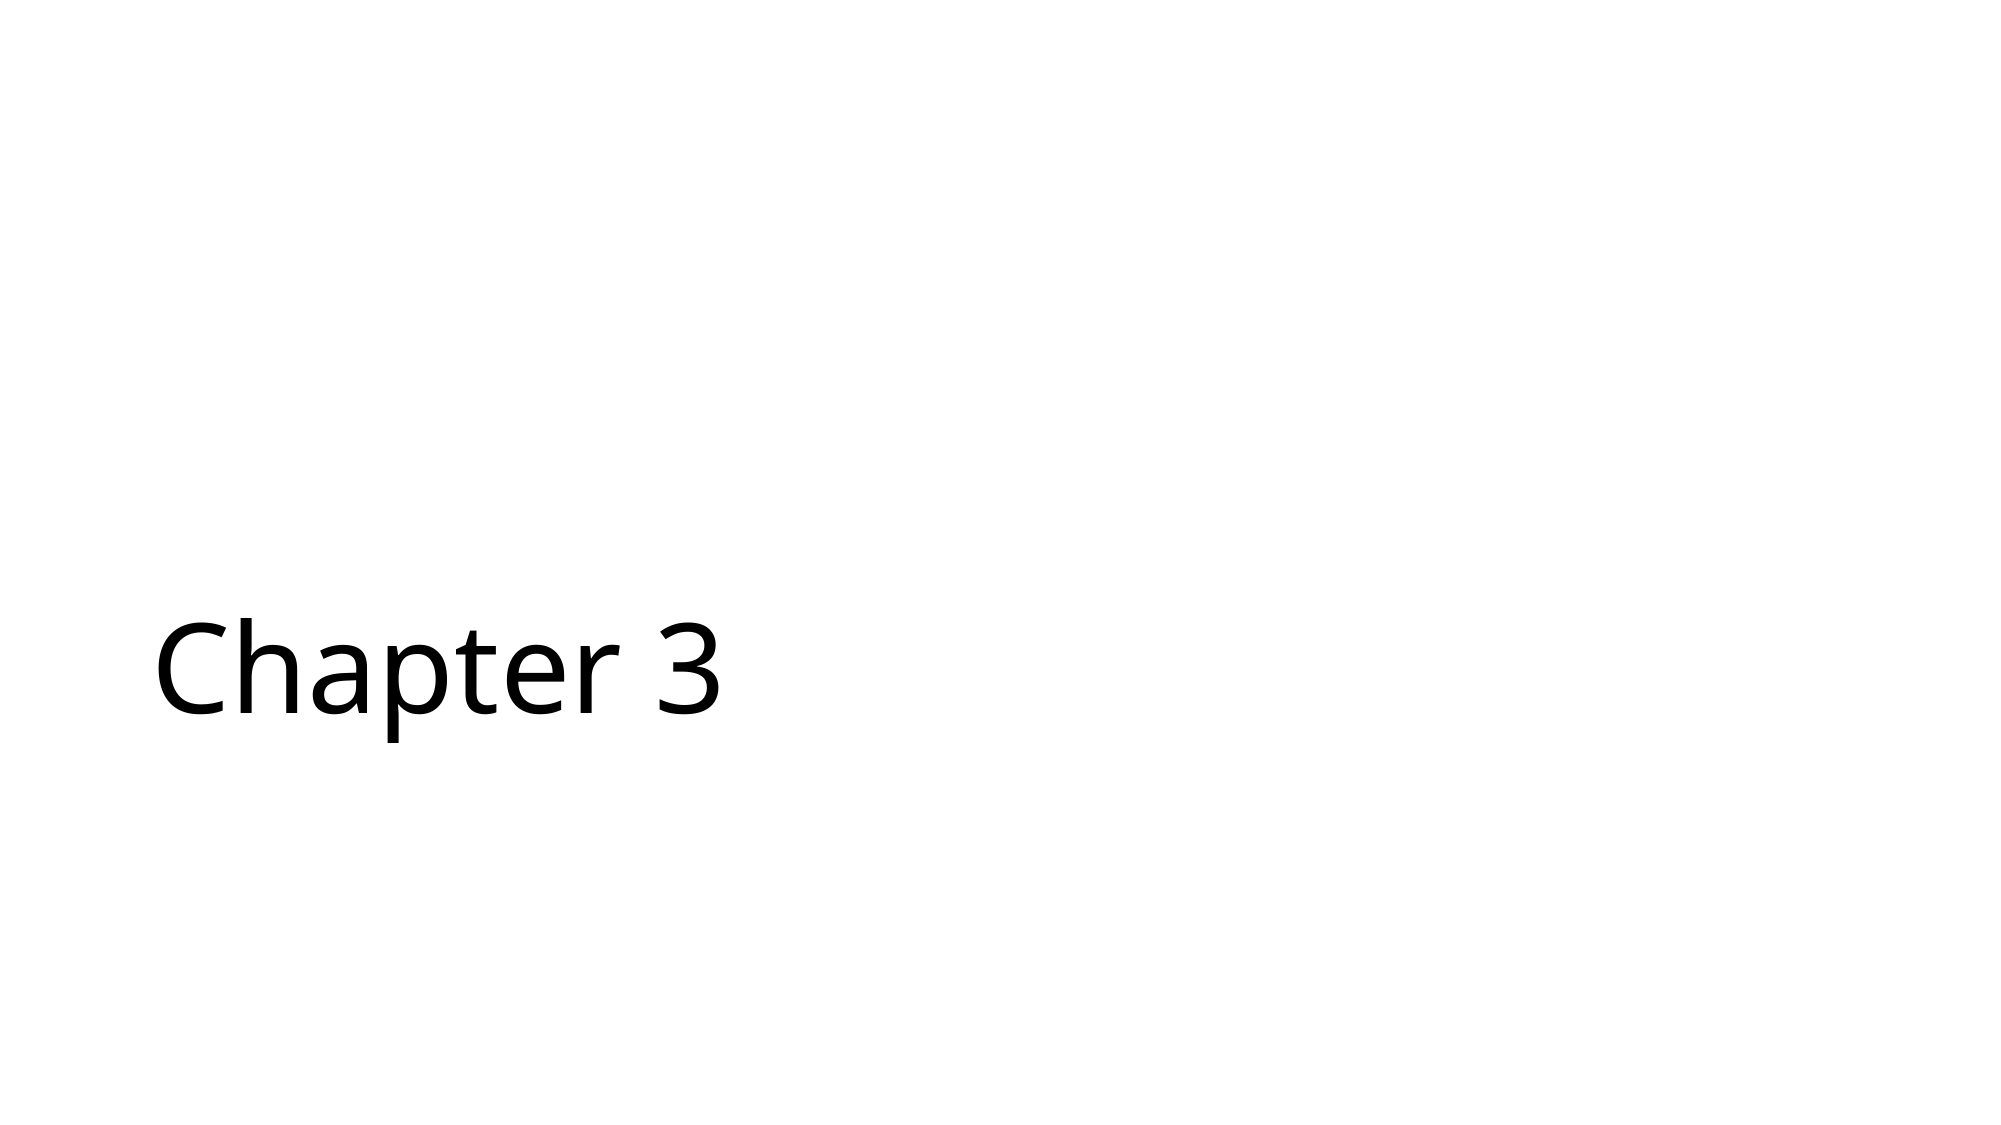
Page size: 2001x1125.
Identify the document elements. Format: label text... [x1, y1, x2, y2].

title Chapter 3 [136, 280, 1862, 749]
